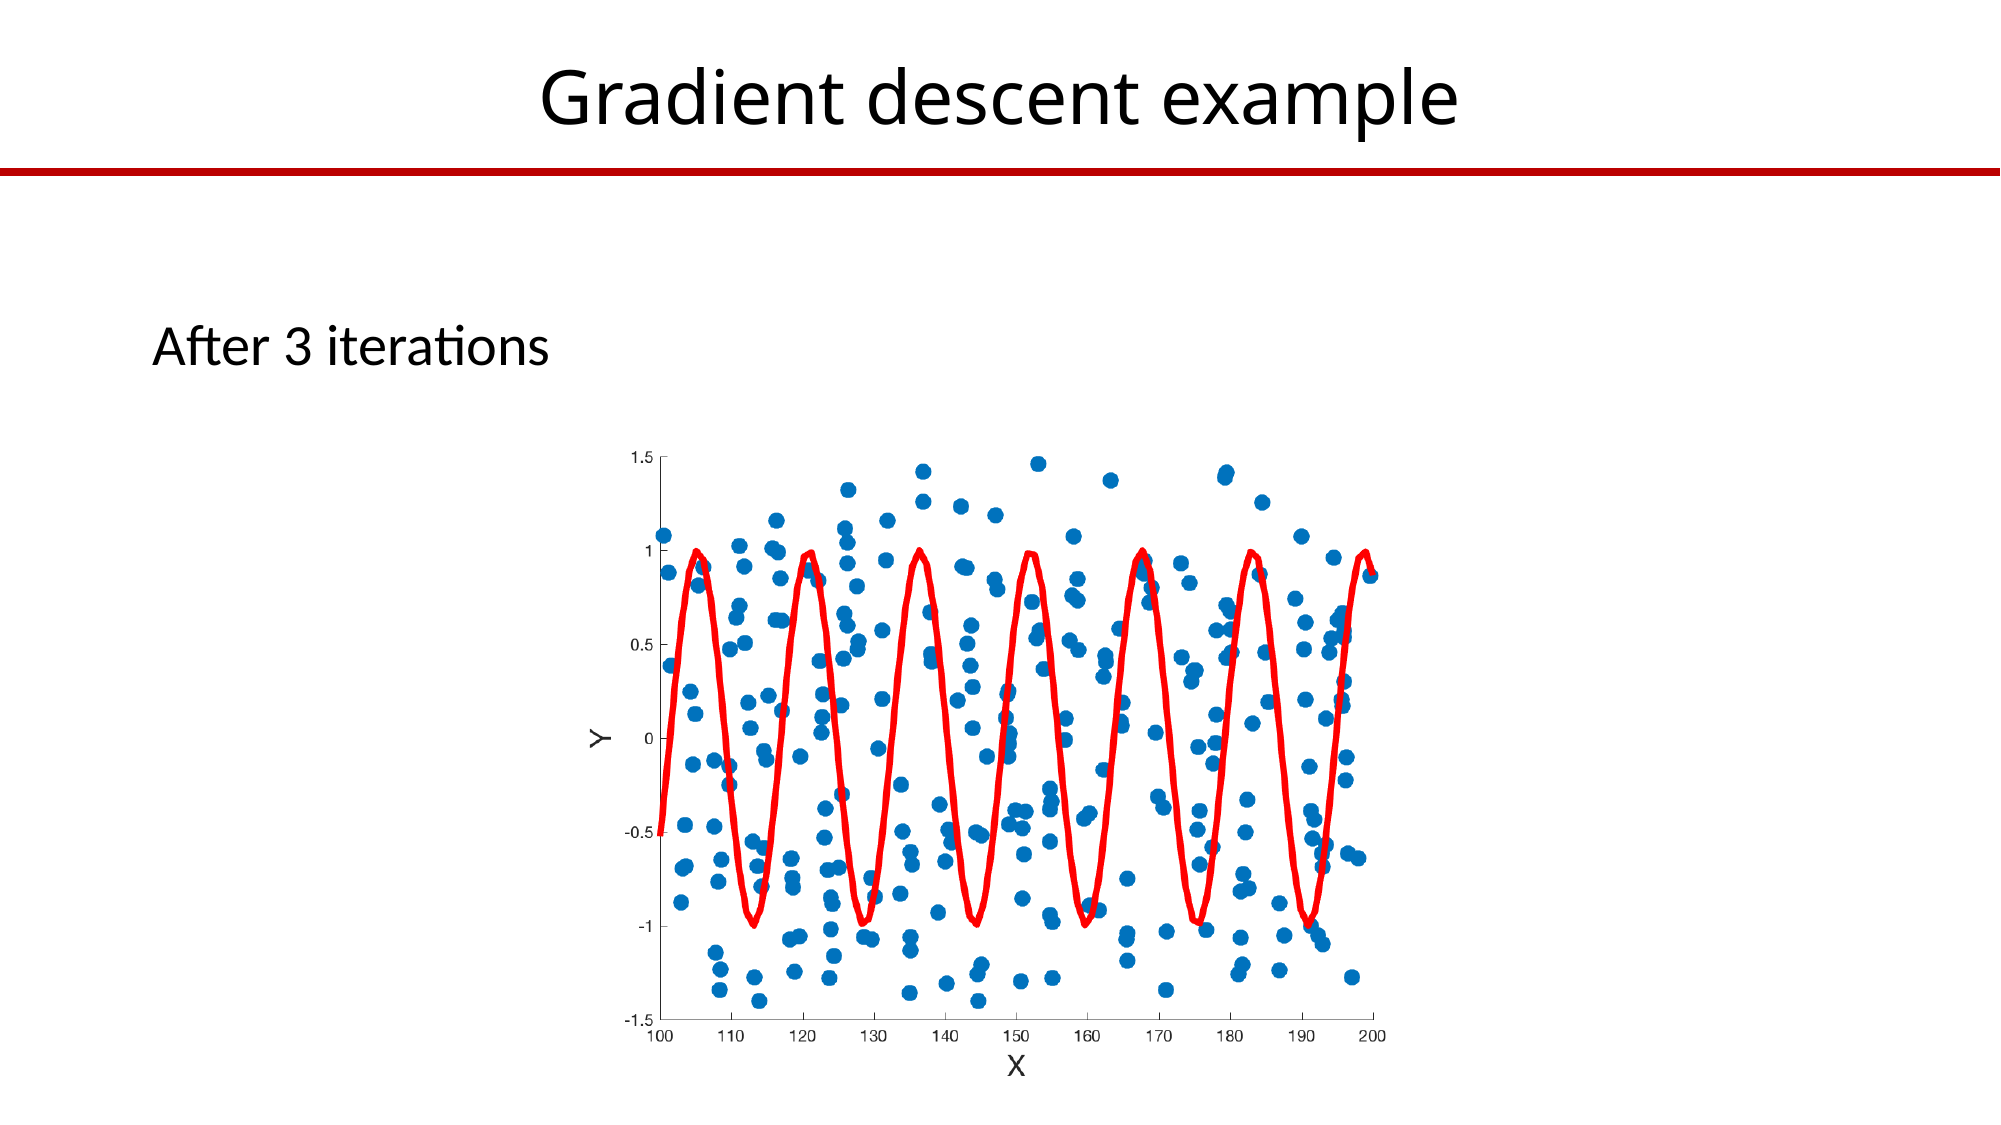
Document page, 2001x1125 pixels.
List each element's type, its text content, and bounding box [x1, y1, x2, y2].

picture [540, 404, 1460, 1095]
list After 3 iterations [137, 299, 1863, 405]
title Gradient descent example [137, 50, 1863, 150]
